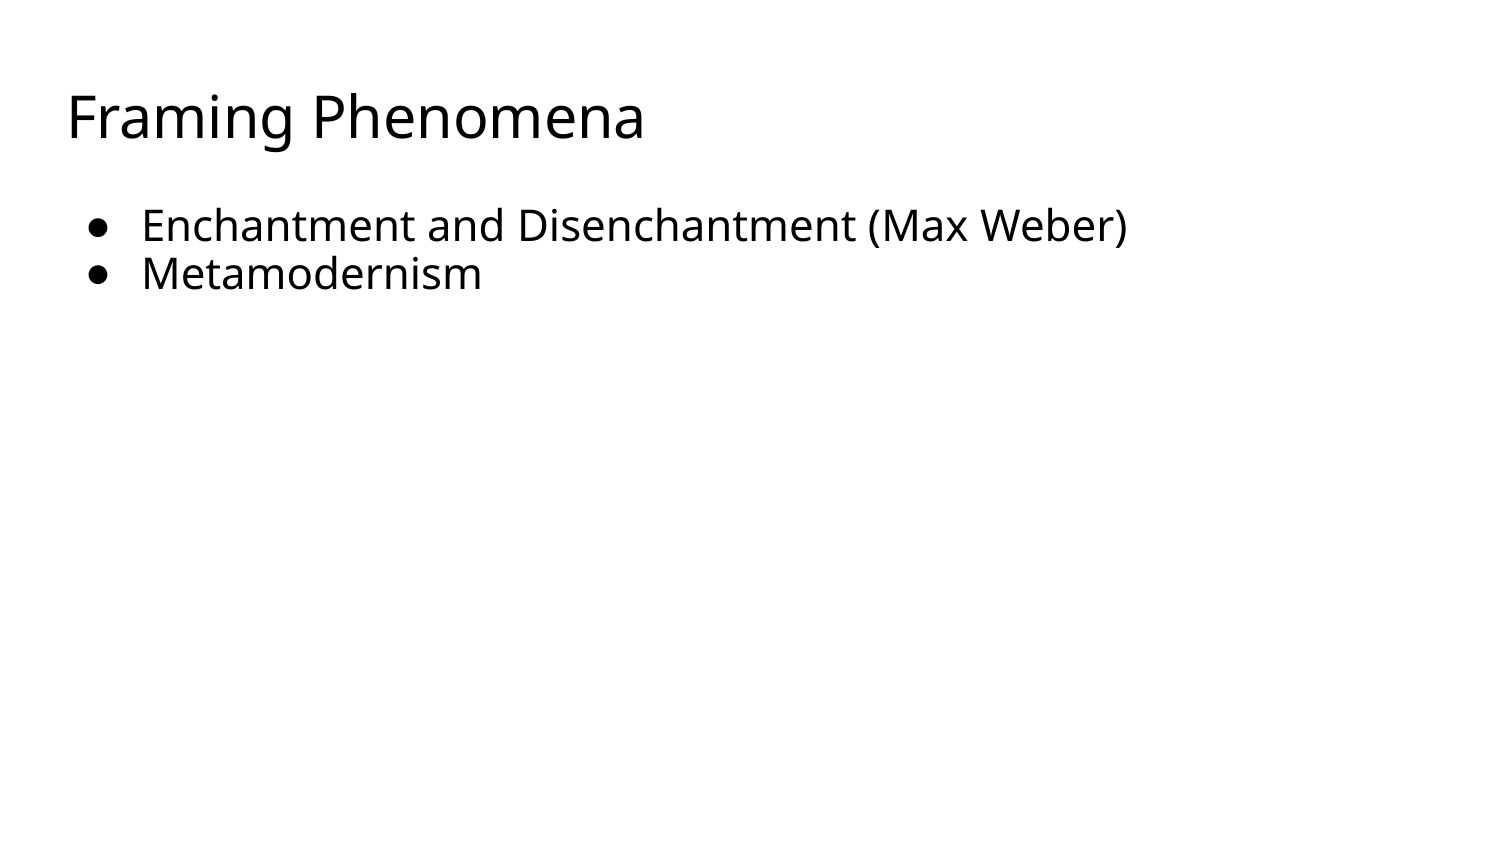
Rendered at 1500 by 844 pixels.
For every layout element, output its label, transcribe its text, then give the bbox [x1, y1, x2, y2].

list Enchantment and Disenchantment (Max Weber) Metamodernism [51, 189, 1449, 750]
title Framing Phenomena [51, 72, 1449, 167]
